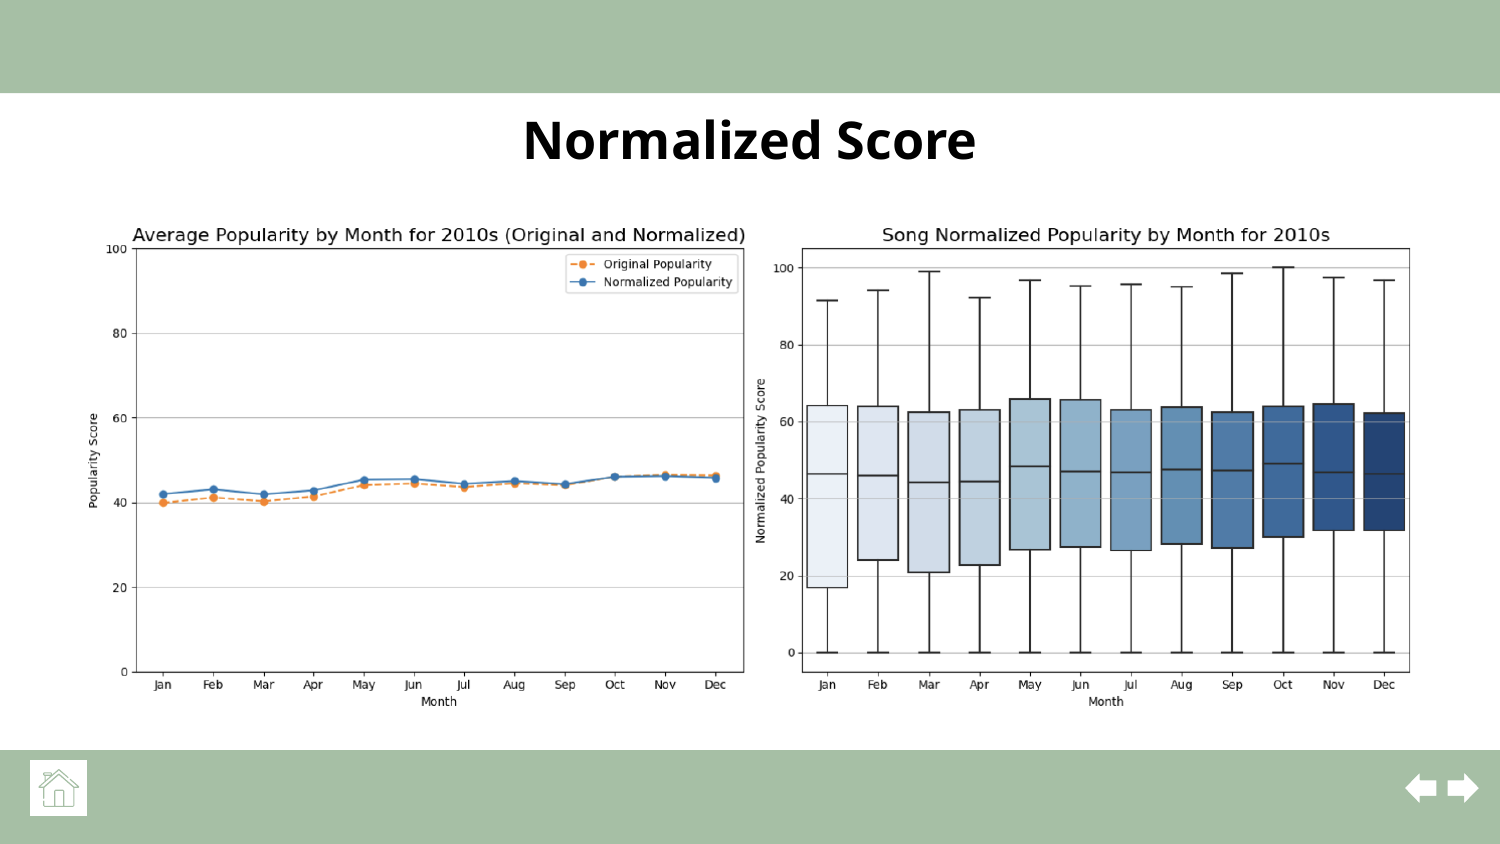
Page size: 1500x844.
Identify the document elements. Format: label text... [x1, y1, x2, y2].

subtitle Data after second round cleaning is better for our prediction model! [38, 624, 1404, 738]
text_box [1446, 770, 1481, 806]
text_box [38, 769, 80, 807]
title Normalized Score [116, 92, 1383, 183]
text_box [1403, 771, 1438, 806]
text_box [29, 758, 88, 818]
picture [79, 213, 1420, 727]
